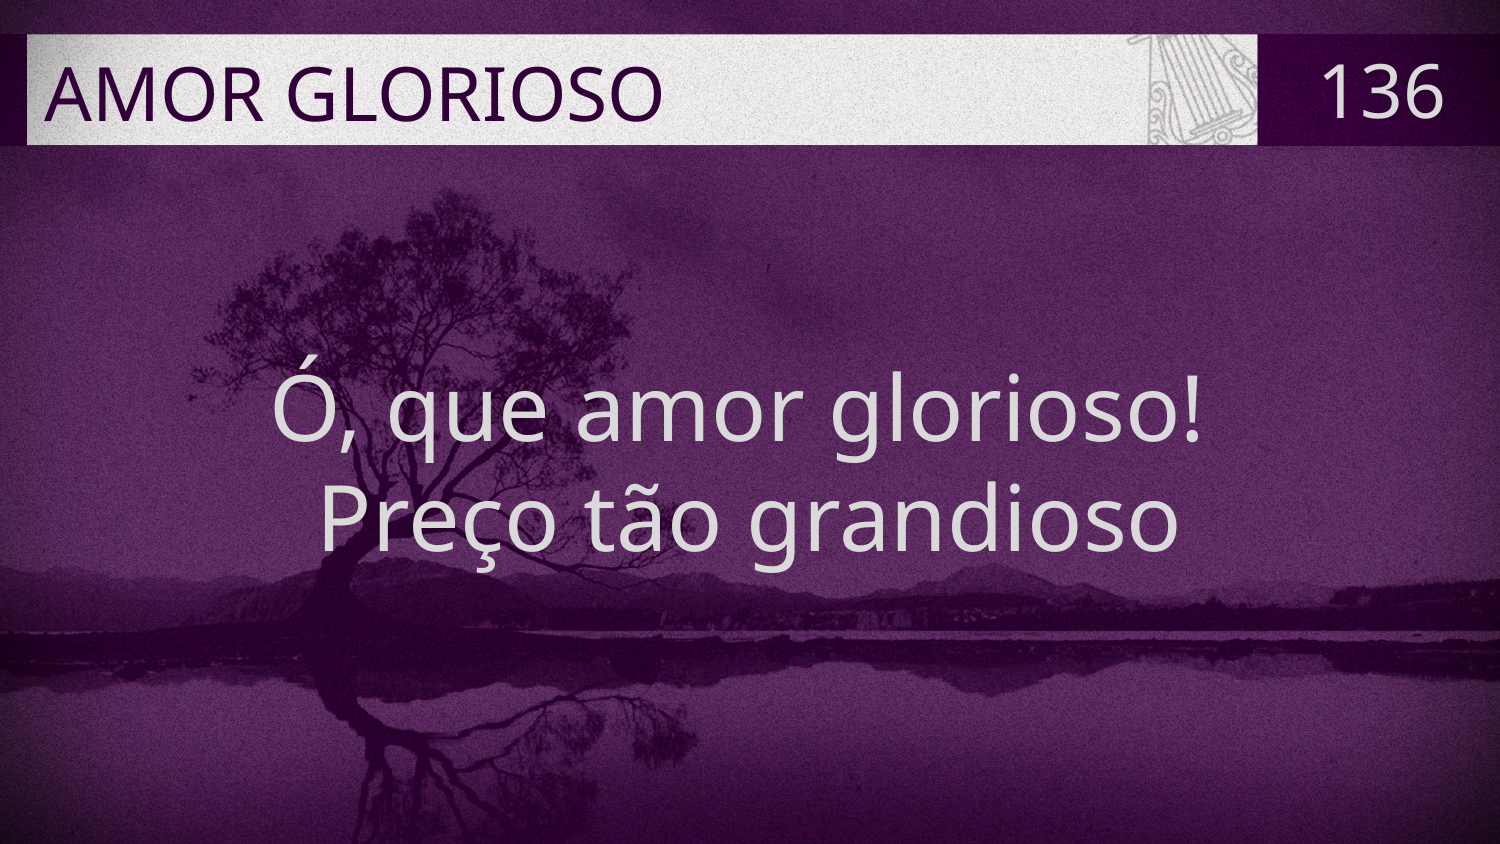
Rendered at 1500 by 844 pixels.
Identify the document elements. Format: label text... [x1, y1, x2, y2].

list Ó, que amor glorioso! Preço tão grandioso [0, 185, 1500, 844]
picture [0, 0, 1500, 185]
list 136 [1281, 36, 1483, 143]
title AMOR GLORIOSO [29, 33, 1258, 151]
